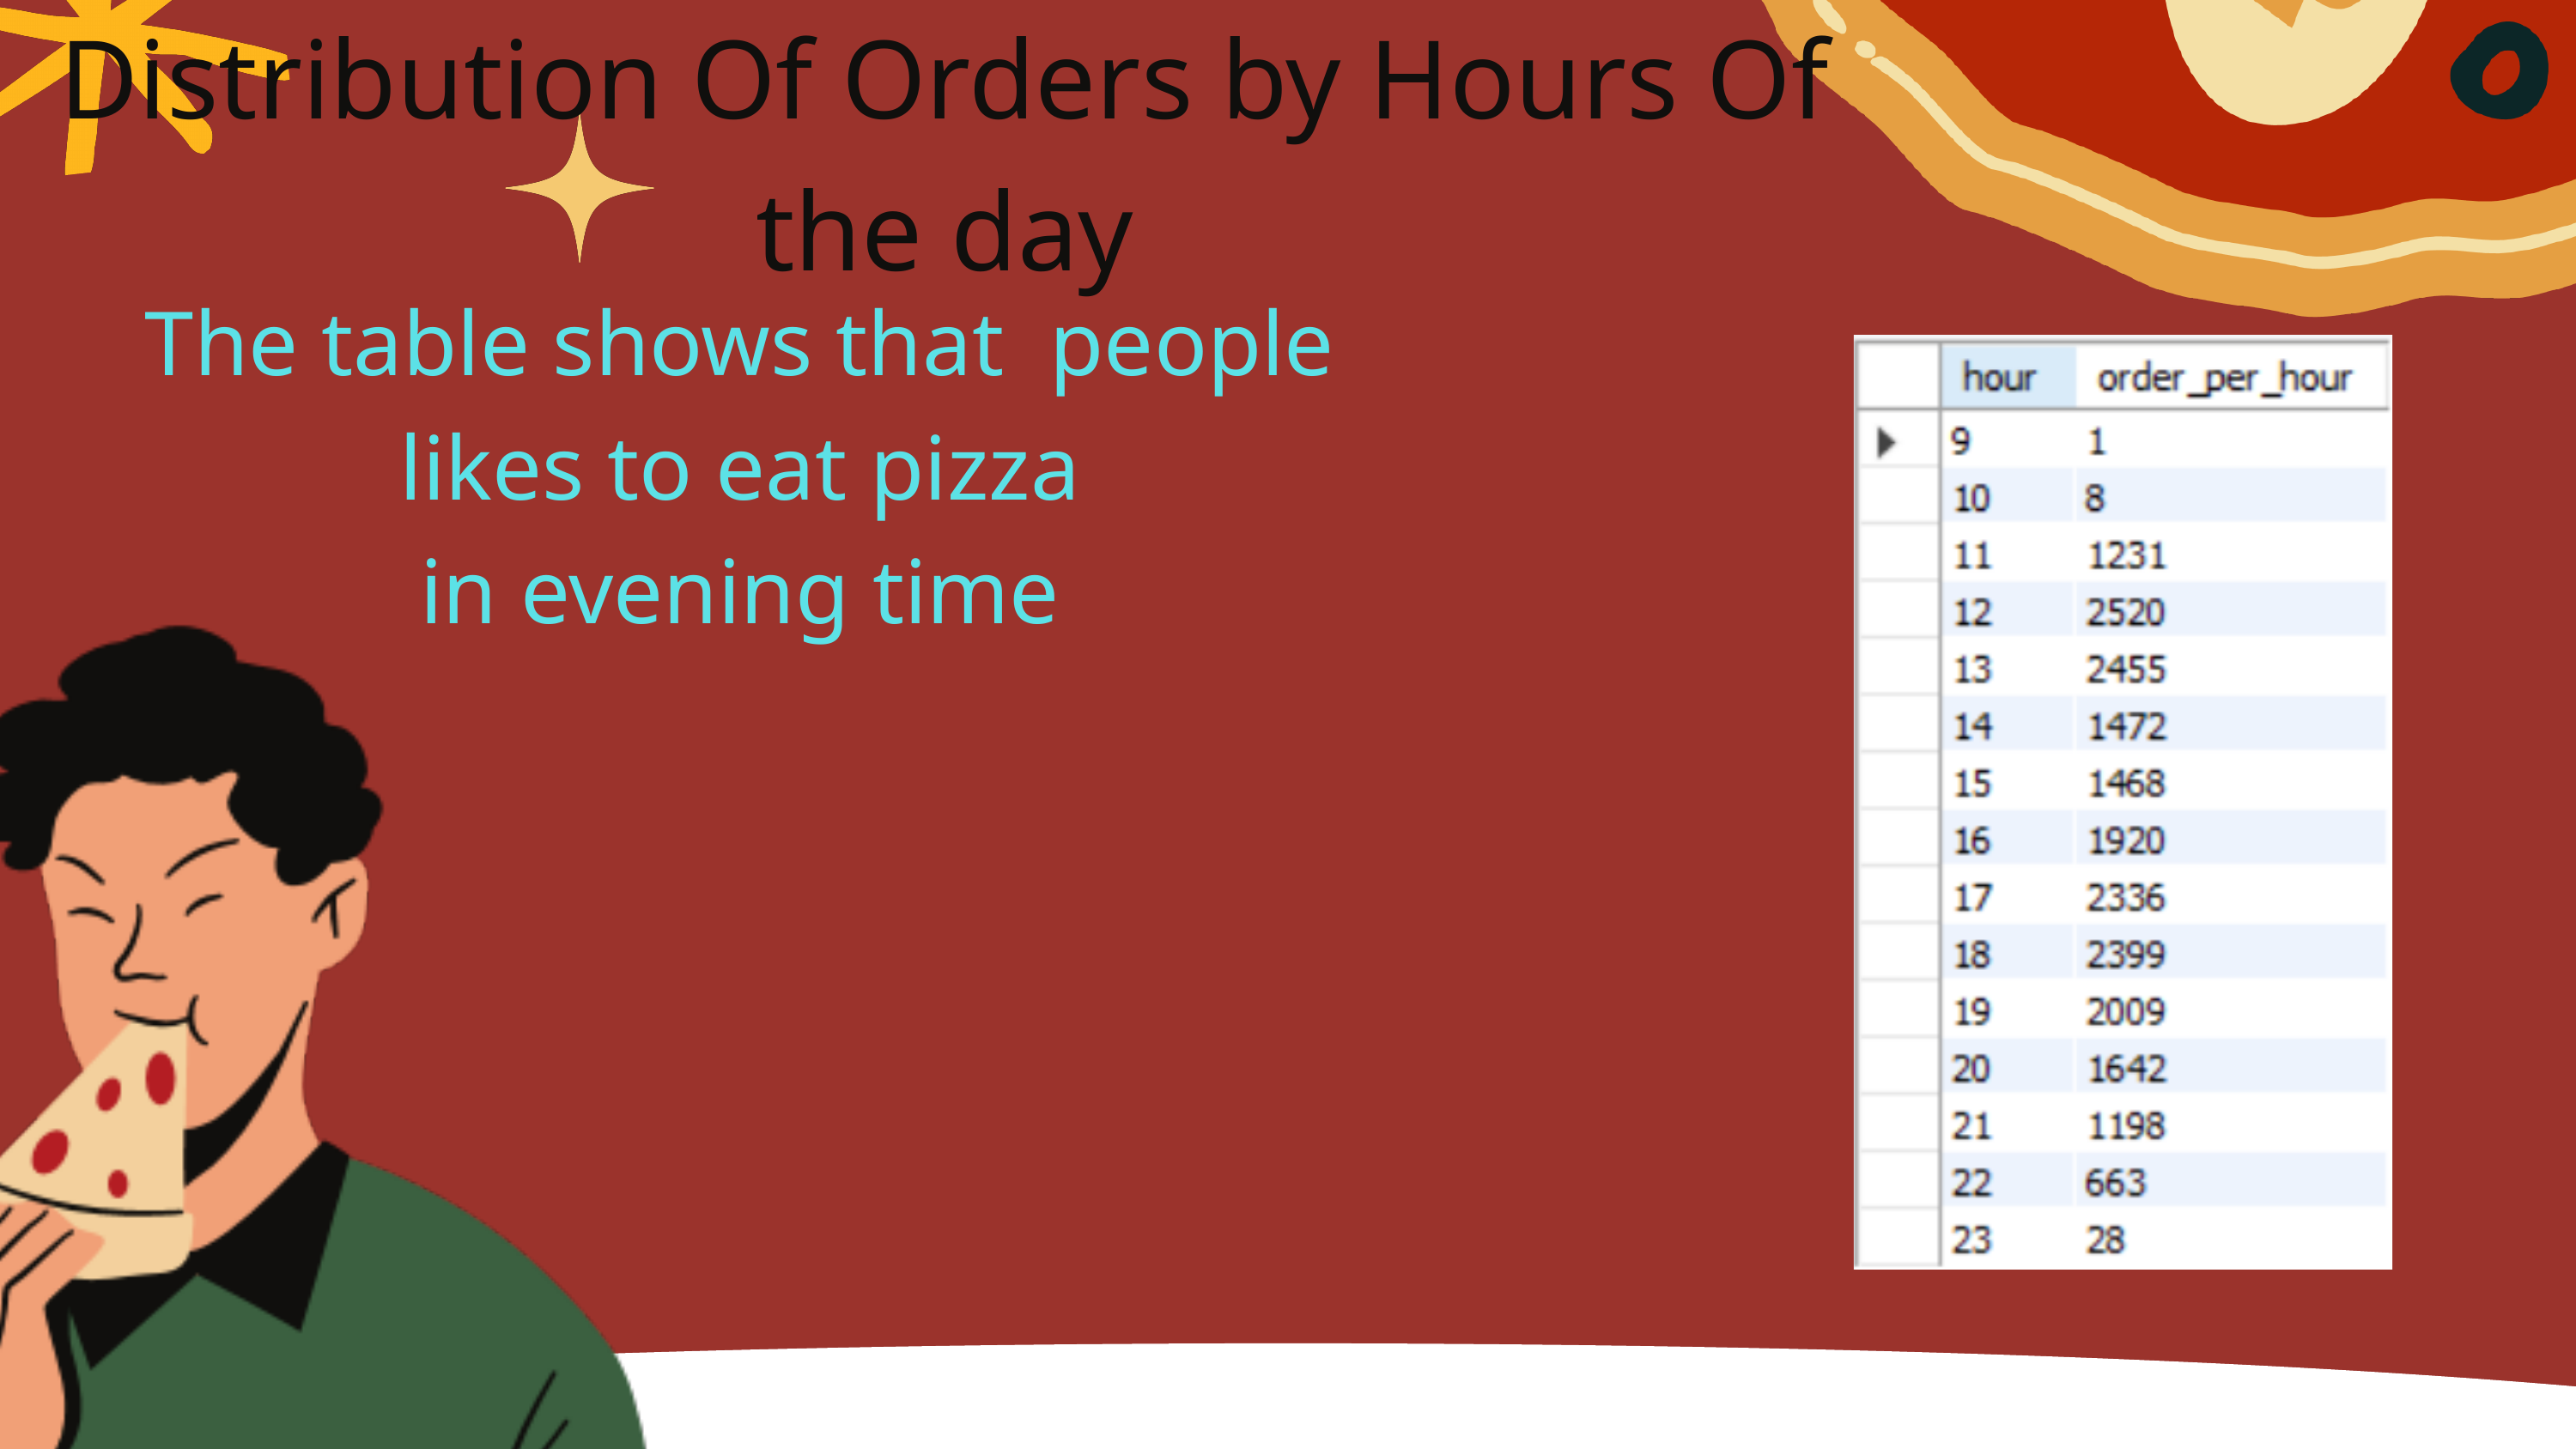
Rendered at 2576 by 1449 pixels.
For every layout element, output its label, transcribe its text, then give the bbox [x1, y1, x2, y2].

text_box The table shows that people likes to eat pizza in evening time [144, 270, 1336, 641]
text_box [1853, 335, 2393, 1270]
text_box [0, 0, 36, 183]
text_box [1613, 0, 2576, 322]
text_box [0, 621, 659, 1340]
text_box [0, 1343, 2576, 1449]
text_box Distribution Of Orders by Hours Of the day [36, 0, 1854, 293]
